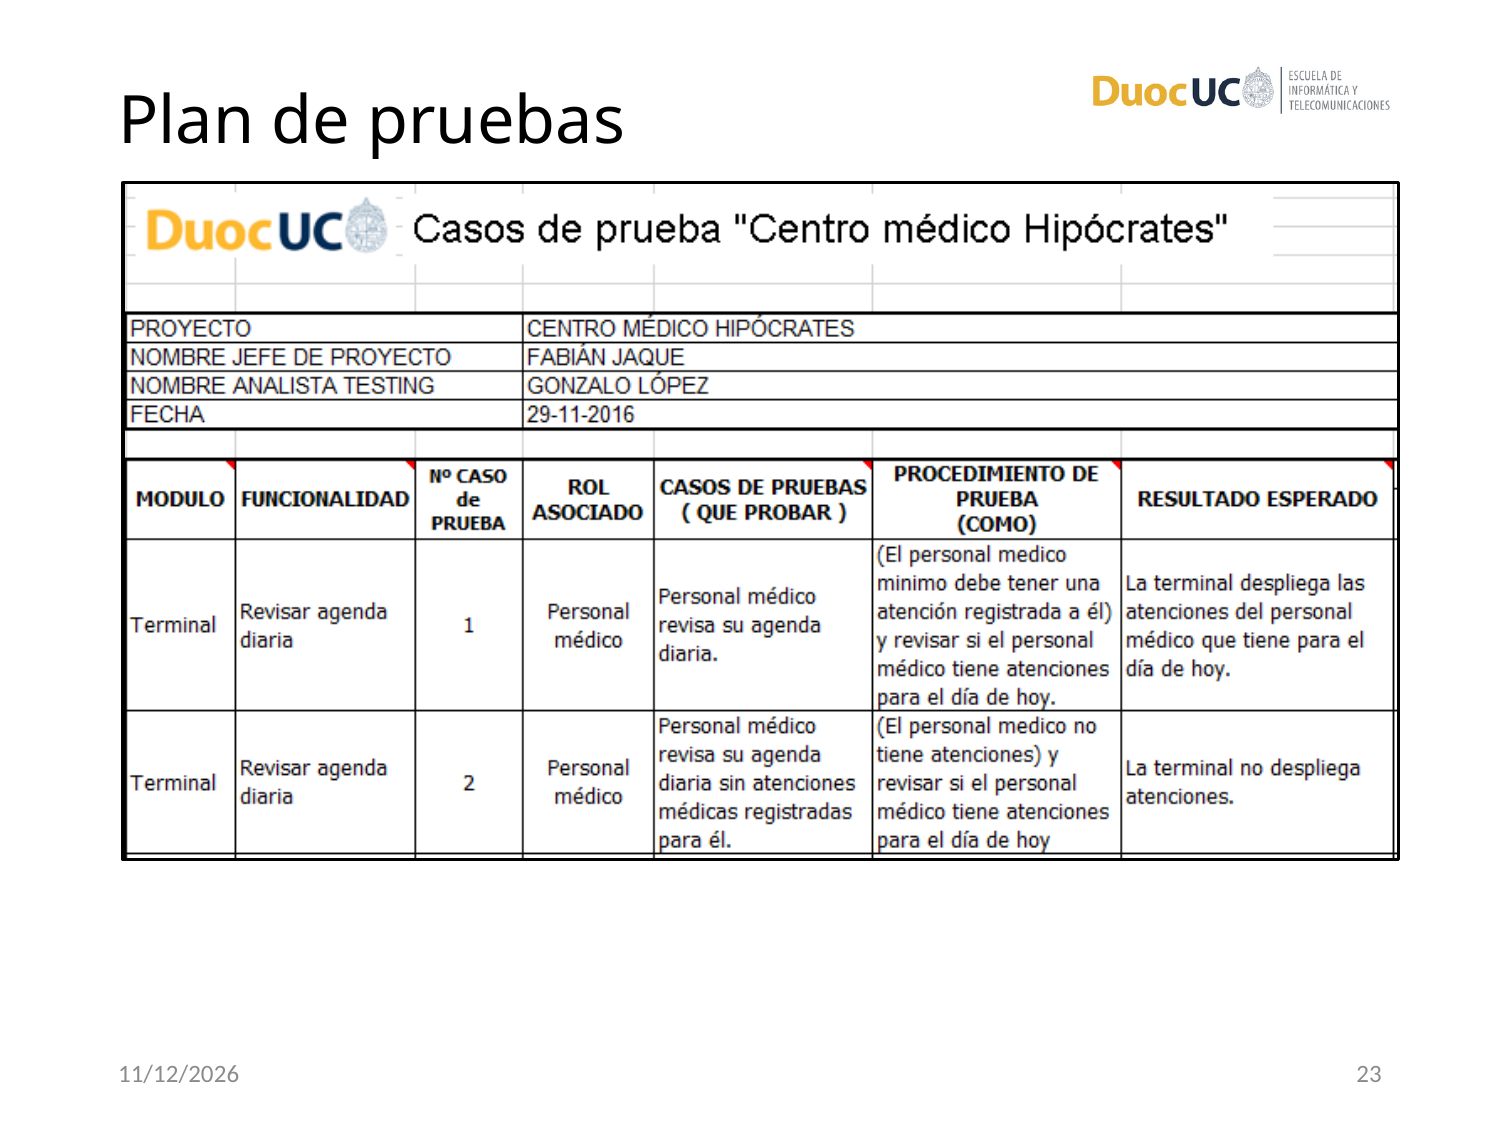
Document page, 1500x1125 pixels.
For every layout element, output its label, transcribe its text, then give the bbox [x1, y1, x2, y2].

picture [1085, 59, 1397, 118]
slide_number 23 [1059, 1042, 1397, 1103]
title Plan de pruebas [103, 59, 959, 185]
picture [124, 184, 1397, 858]
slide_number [103, 1042, 441, 1103]
